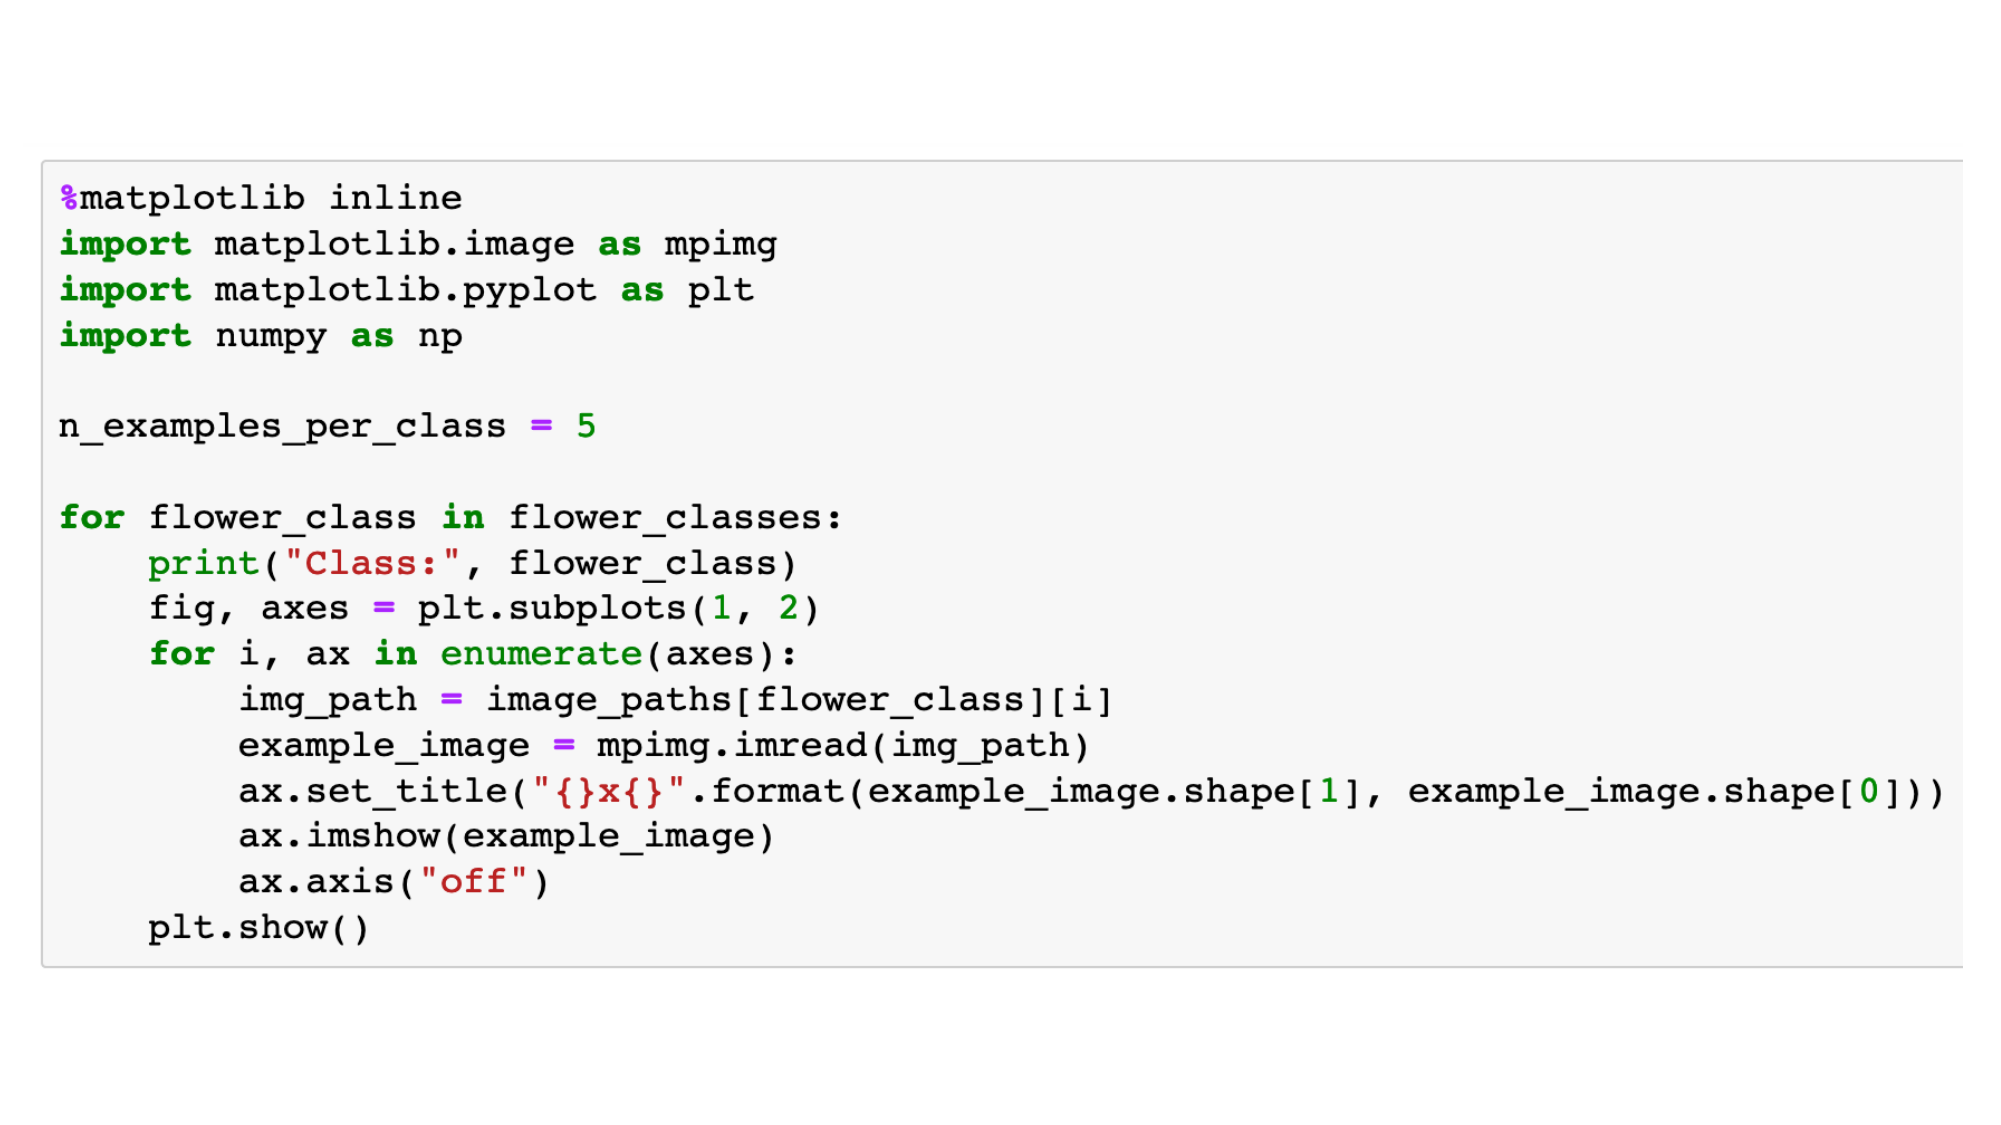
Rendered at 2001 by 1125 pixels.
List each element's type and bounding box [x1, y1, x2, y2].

picture [23, 143, 1963, 985]
